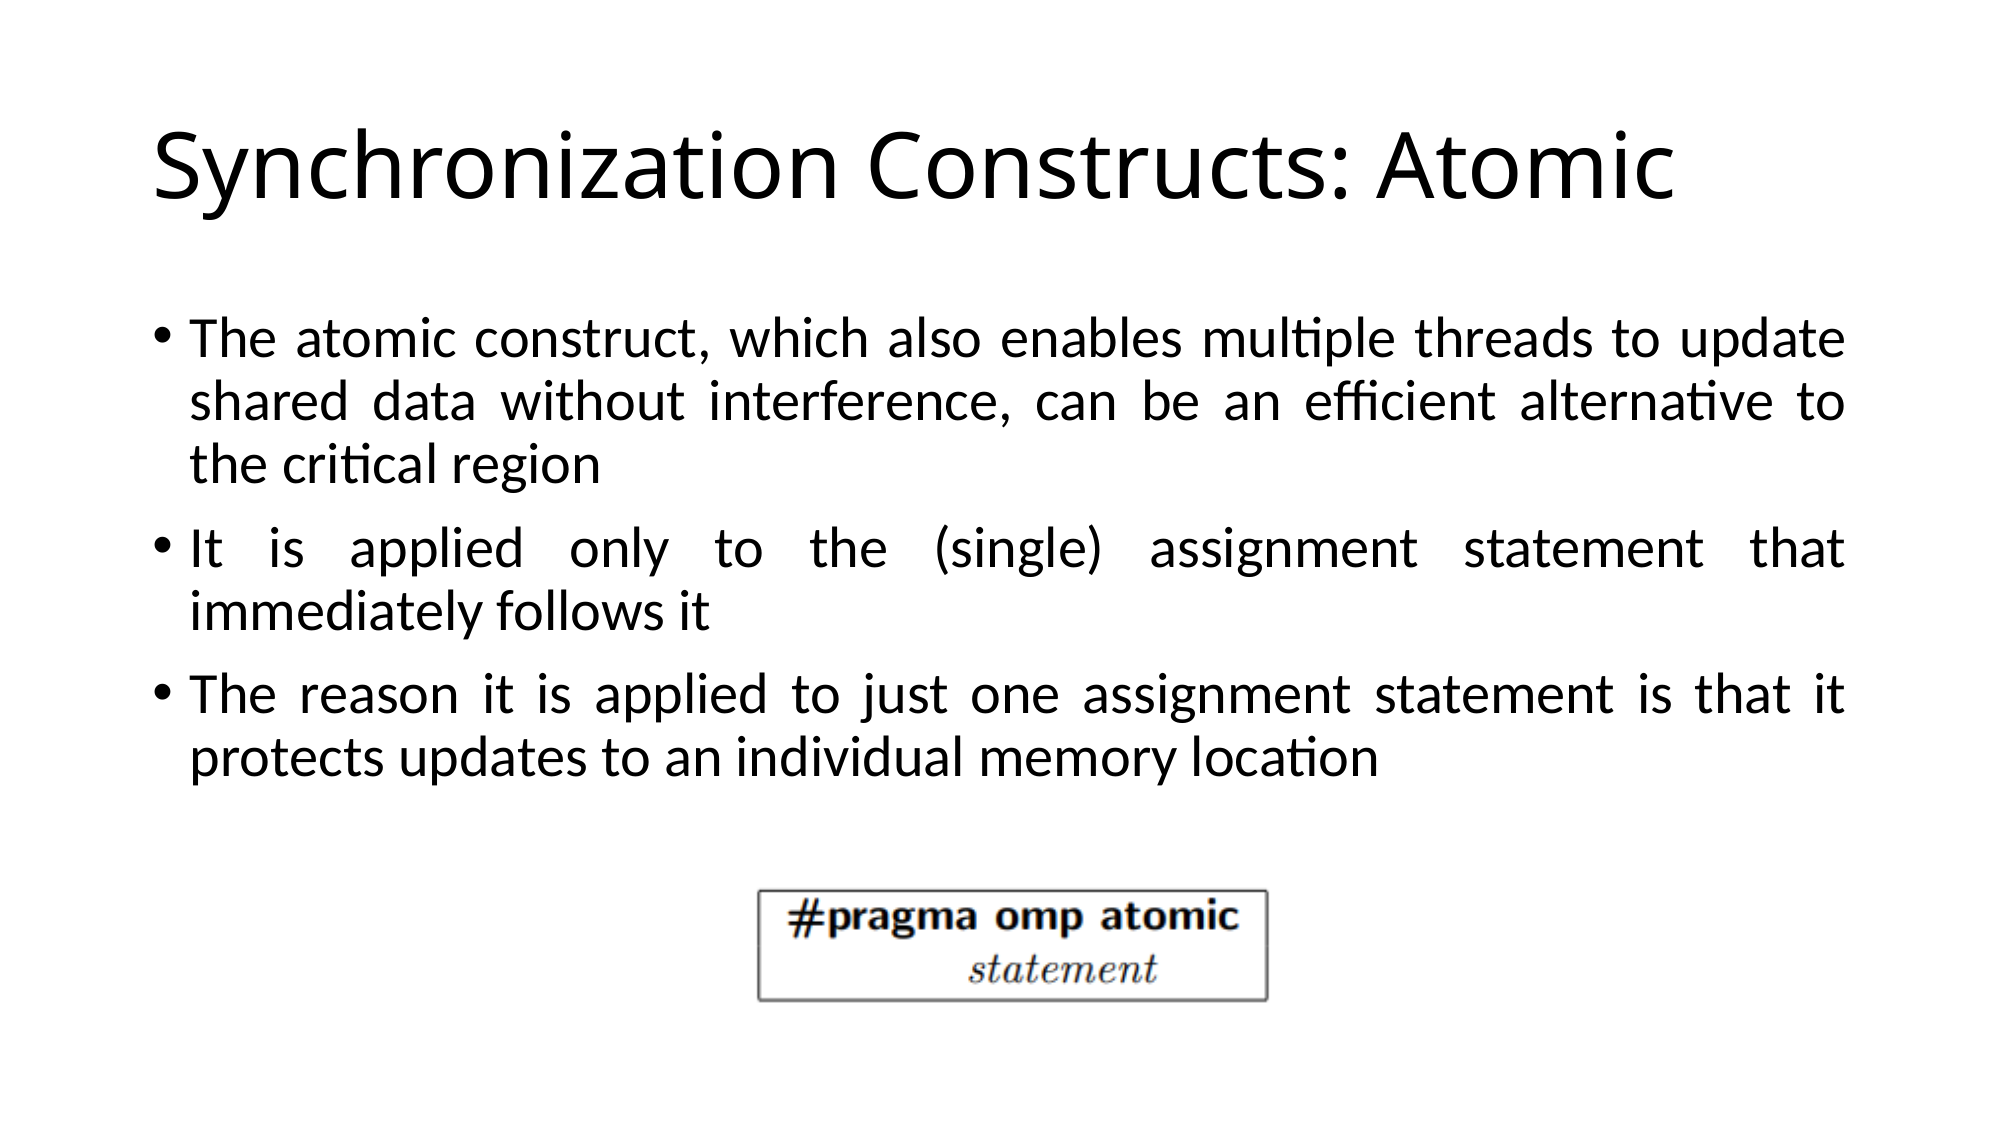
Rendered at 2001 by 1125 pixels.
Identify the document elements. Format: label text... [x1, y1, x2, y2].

list The atomic construct, which also enables multiple threads to update shared data without interference, can be an efficient alternative to the critical region It is applied only to the (single) assignment statement that immediately follows it The reason it is applied to just one assignment statement is that it protects updates to an individual memory location [137, 299, 1863, 1014]
title Synchronization Constructs: Atomic [137, 59, 1863, 278]
picture [738, 857, 1283, 1036]
